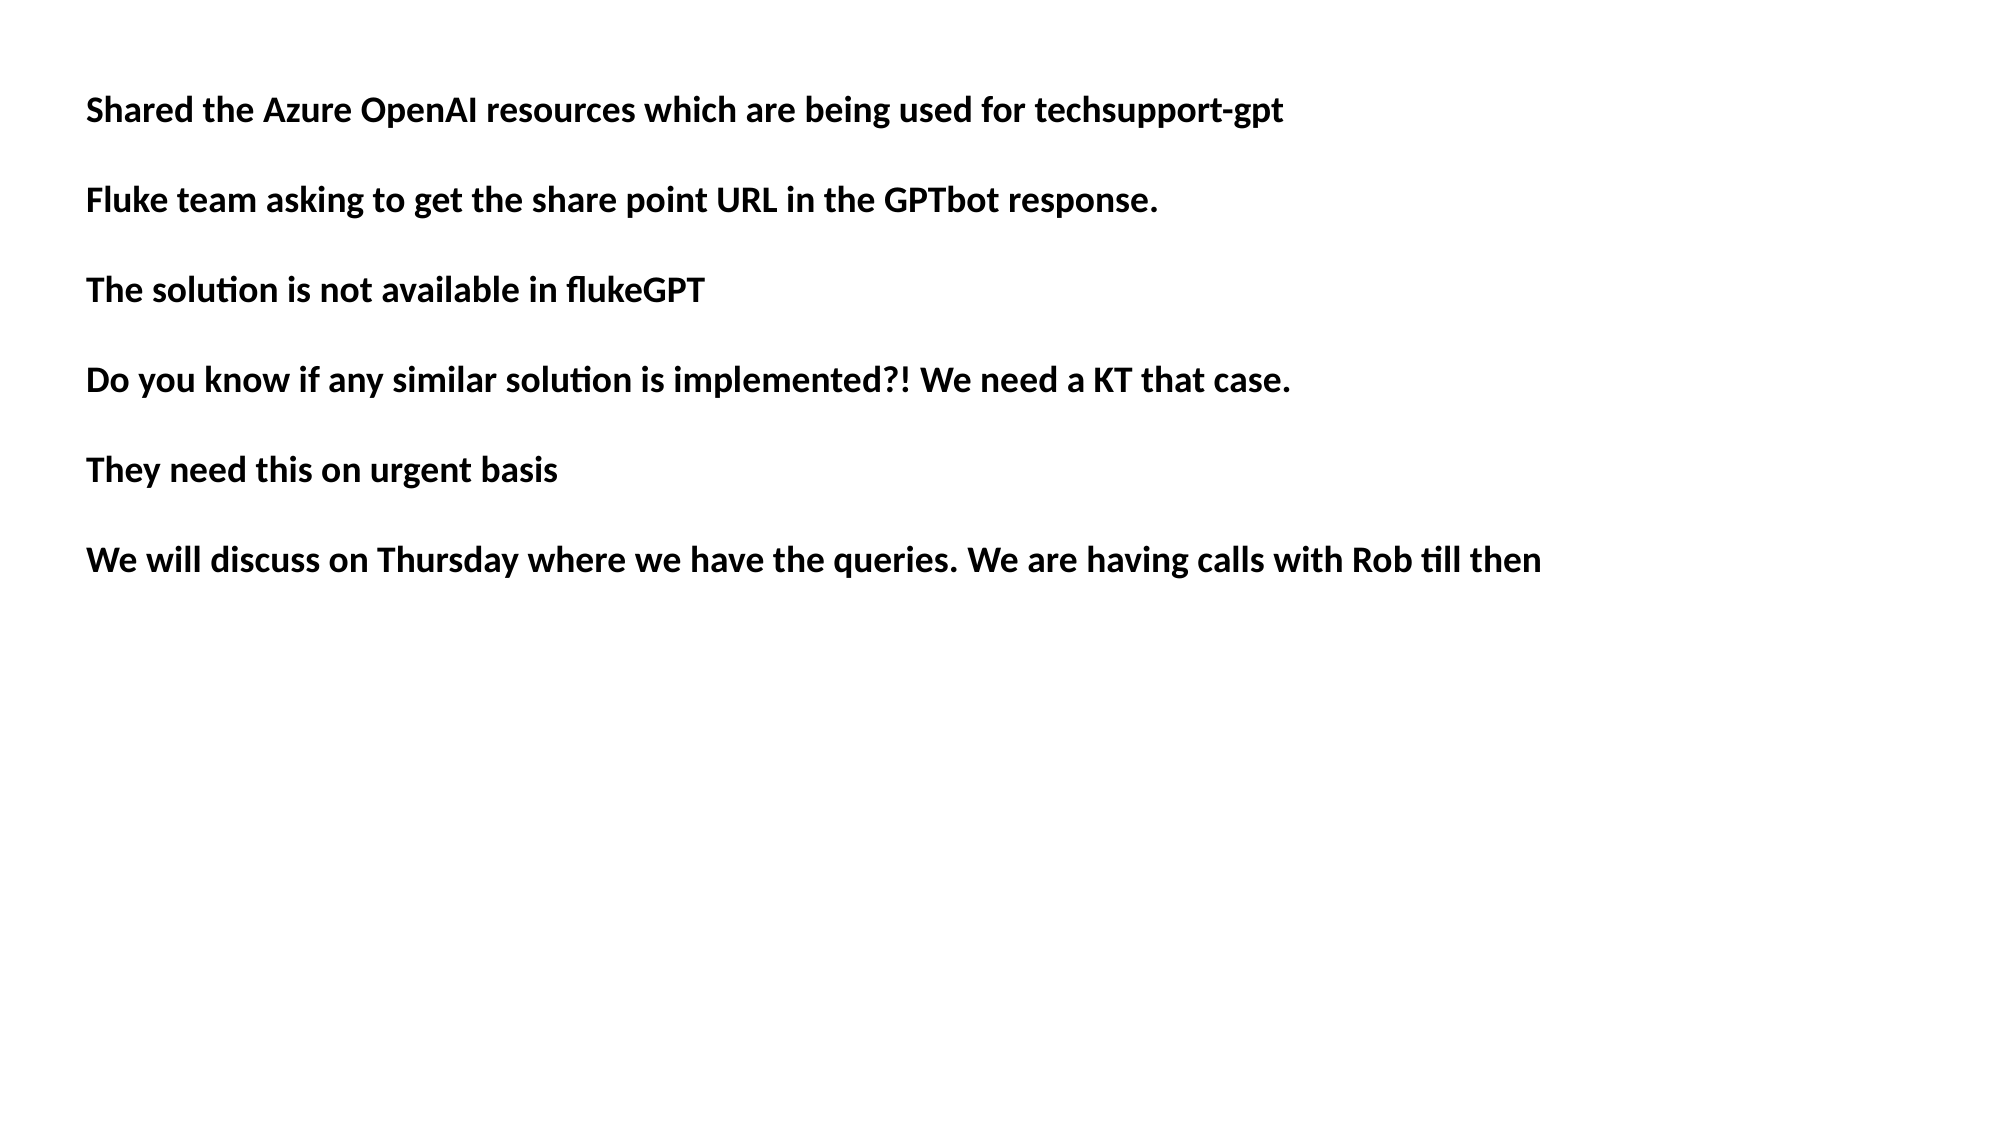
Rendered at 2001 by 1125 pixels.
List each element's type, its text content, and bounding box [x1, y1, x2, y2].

text_box Shared the Azure OpenAI resources which are being used for techsupport-gpt Fluke team asking to get the share point URL in the GPTbot response. The solution is not available in flukeGPT Do you know if any similar solution is implemented?! We need a KT that case. They need this on urgent basis We will discuss on Thursday where we have the queries. We are having calls with Rob till then [71, 77, 1959, 588]
